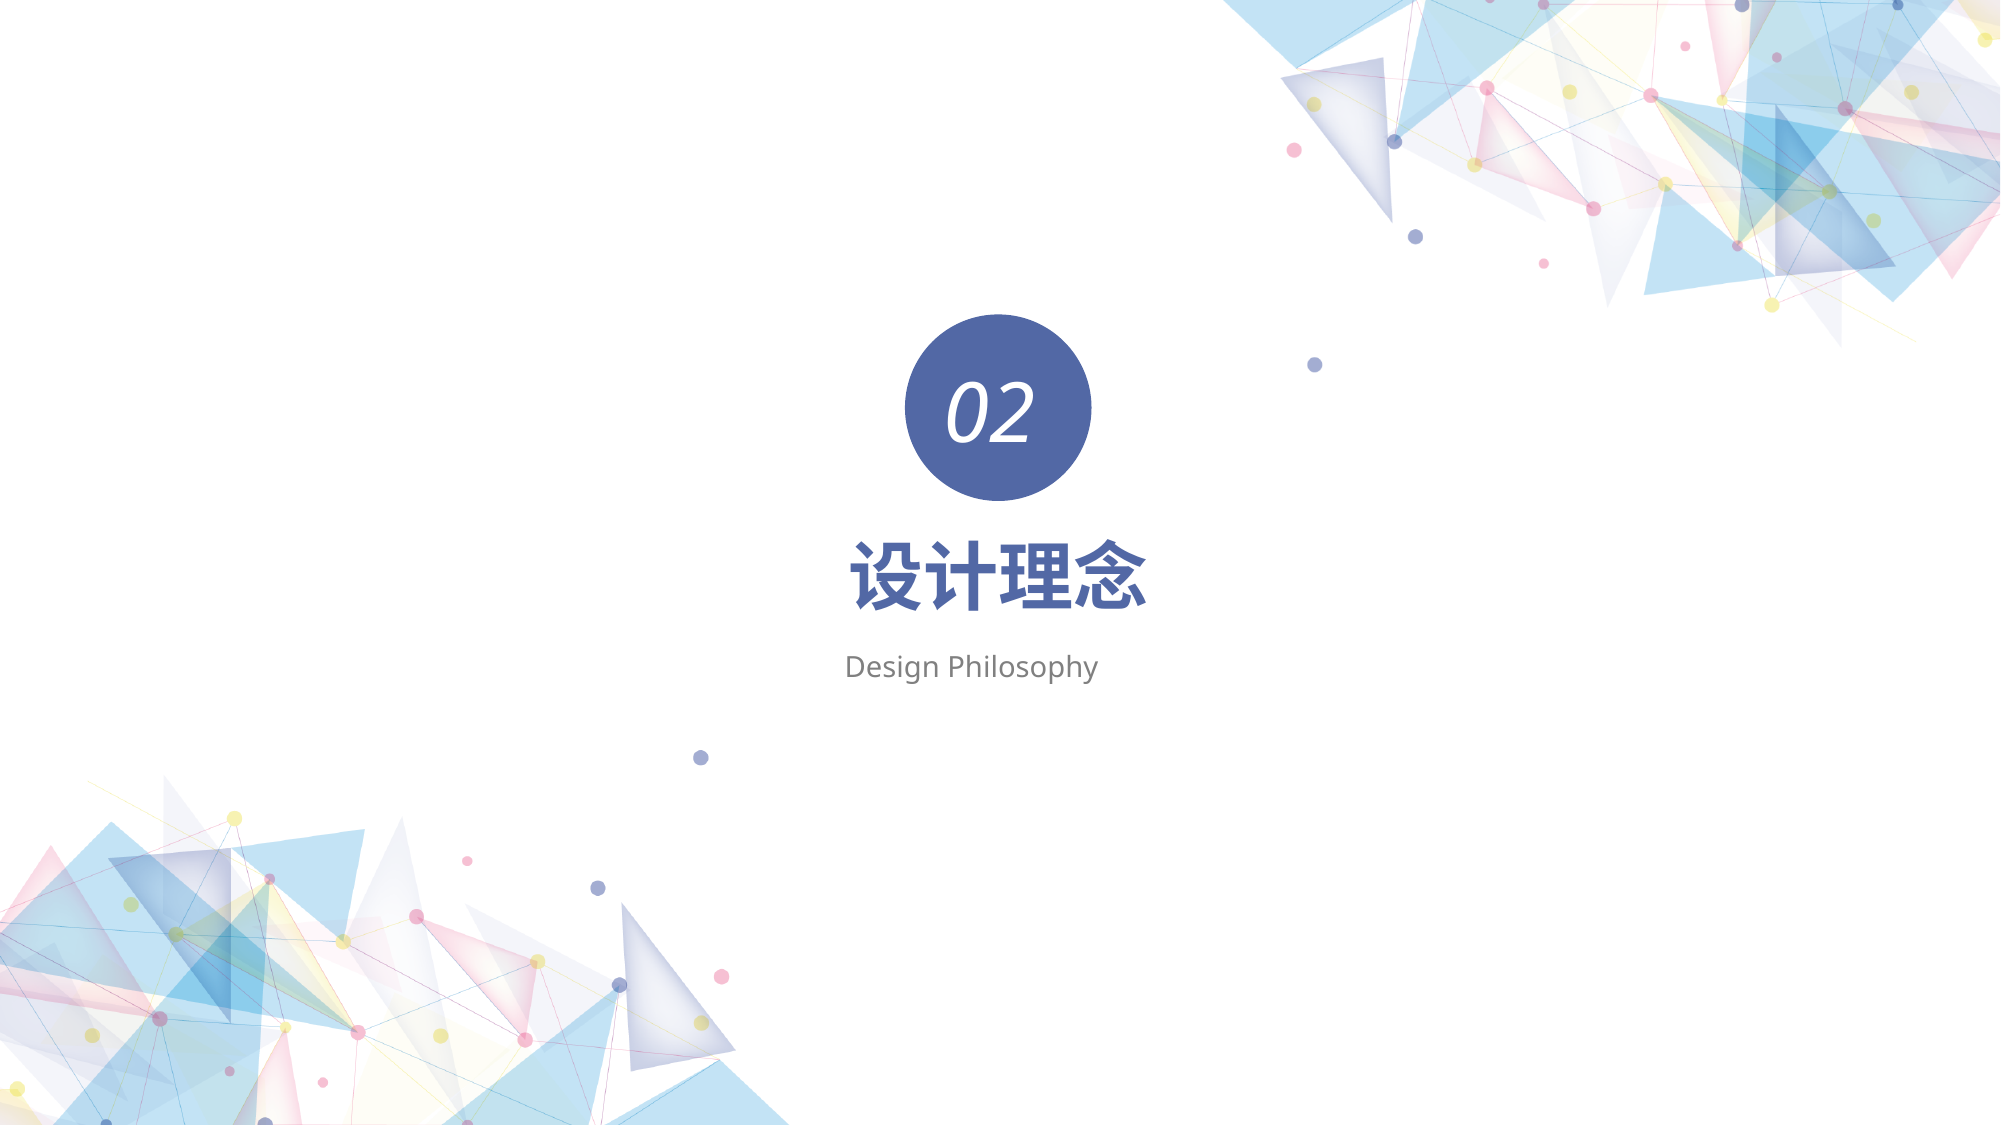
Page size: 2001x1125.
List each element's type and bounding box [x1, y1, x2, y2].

picture [0, 688, 880, 1125]
picture [1138, 0, 2001, 432]
text_box [645, 314, 1352, 689]
